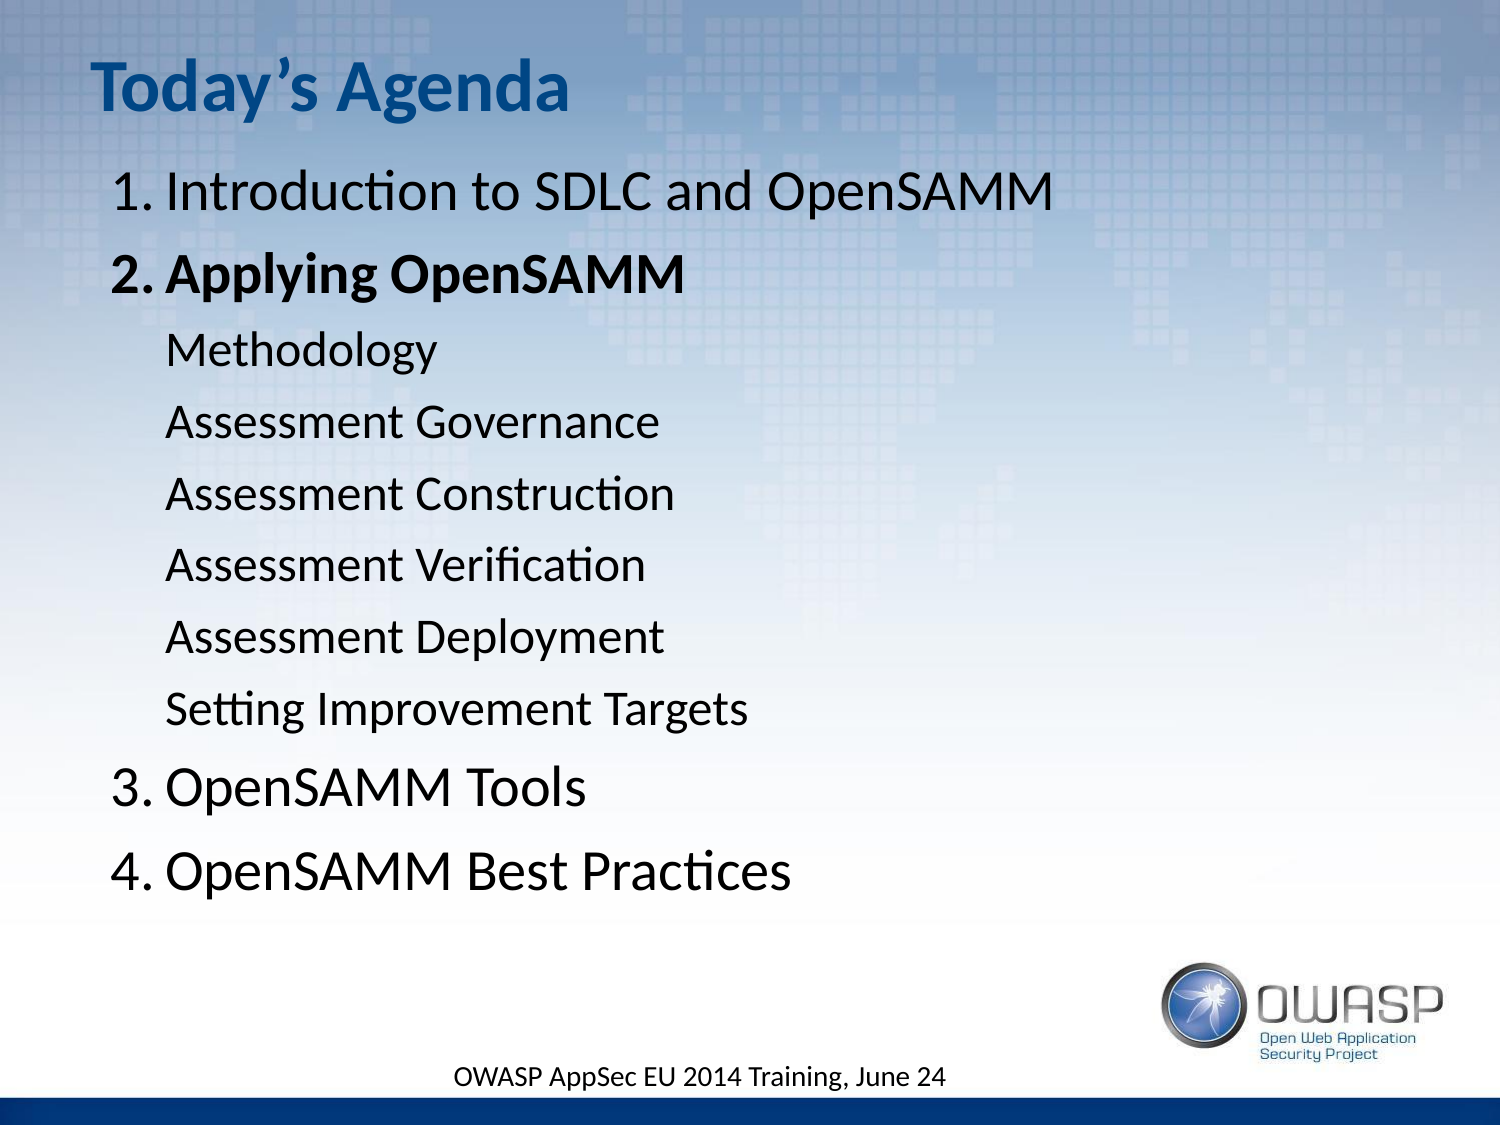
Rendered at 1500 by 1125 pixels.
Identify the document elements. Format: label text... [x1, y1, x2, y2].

picture [0, 0, 1500, 1125]
footer OWASP AppSec EU 2014 Training, June 24 [258, 1042, 1142, 1103]
list Introduction to SDLC and OpenSAMM Applying OpenSAMM Methodology Assessment Governance Assessment Construction Assessment Verification Assessment Deployment Setting Improvement Targets OpenSAMM Tools OpenSAMM Best Practices [75, 136, 1425, 1028]
title Today’s Agenda [75, 45, 1425, 119]
